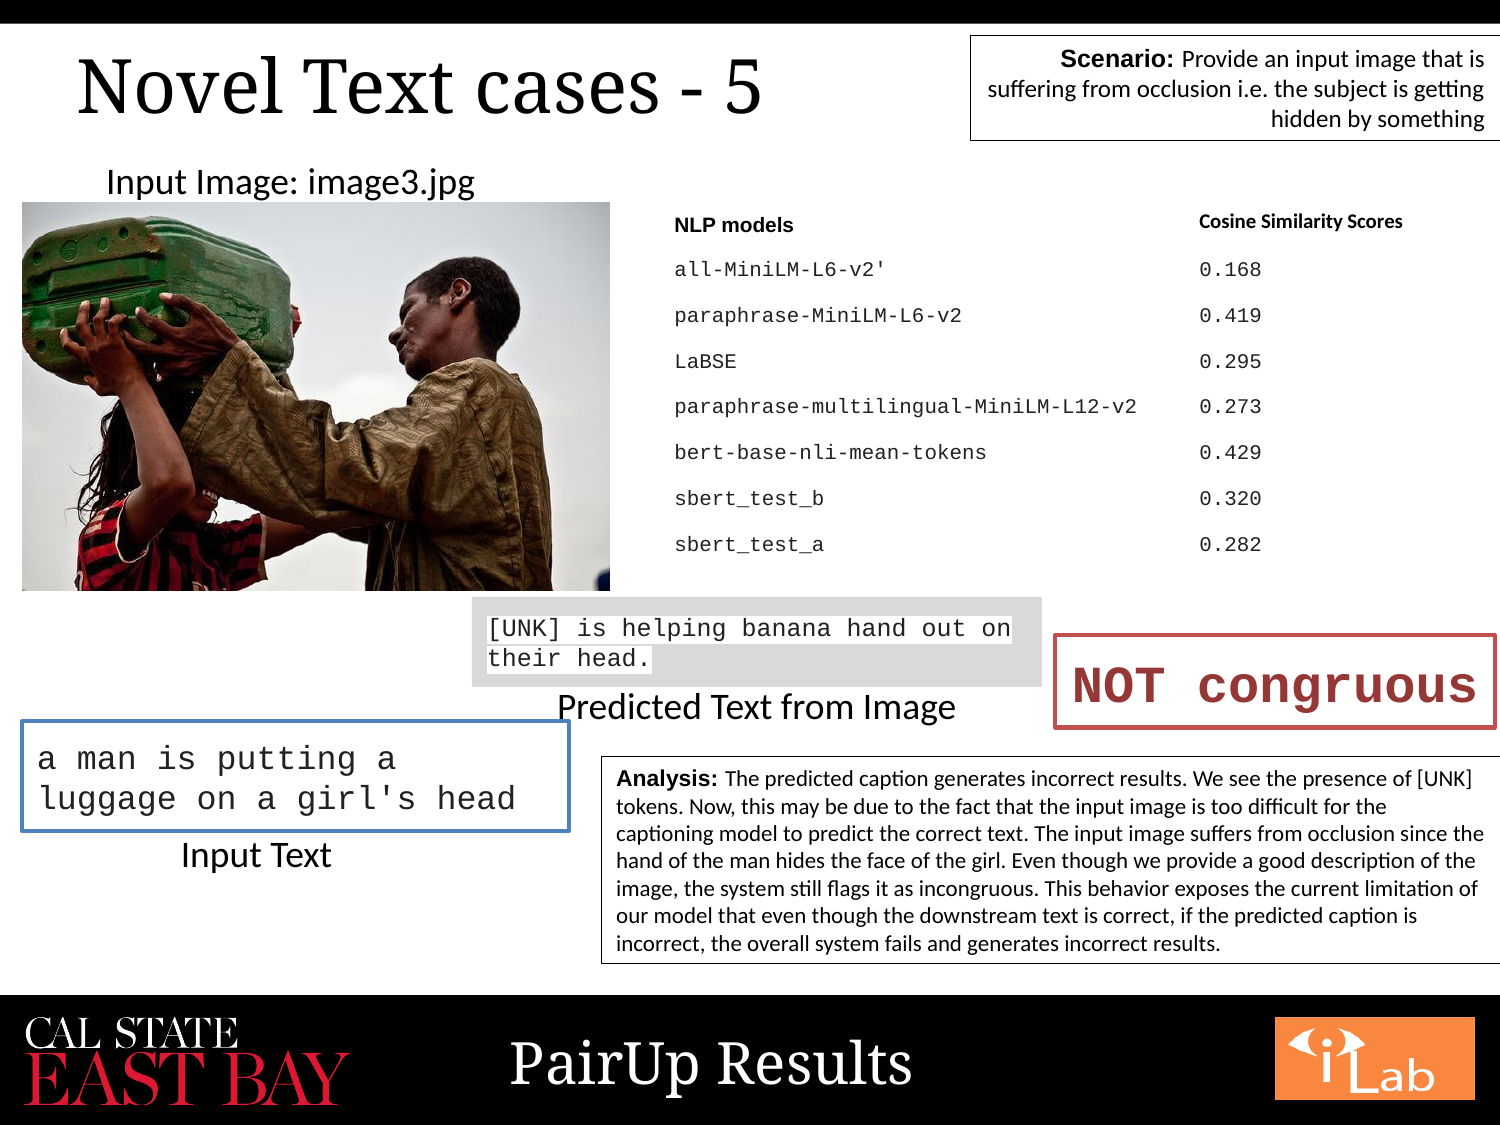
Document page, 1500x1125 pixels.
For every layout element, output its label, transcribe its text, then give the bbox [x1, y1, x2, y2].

text_box Novel Text cases - 5 [61, 31, 1475, 137]
text_box Input Text [82, 822, 431, 883]
text_box NOT congruous [1053, 633, 1497, 730]
table_cell sbert_test_b [664, 478, 1189, 524]
text_box a man is putting a luggage on a girl's head [20, 719, 571, 833]
picture [24, 1016, 351, 1106]
text_box Analysis: The predicted caption generates incorrect results. We see the presence of [UNK] tokens. Now, this may be due to the fact that the input image is too difficult for the captioning model to predict the correct text. The input image suffers from occlusion since the hand of the man hides the face of the girl. Even though we provide a good description of the image, the system still flags it as incongruous. This behavior exposes the current limitation of our model that even though the downstream text is correct, if the predicted caption is incorrect, the overall system fails and generates incorrect results. [599, 754, 1500, 965]
text_box [UNK] is helping banana hand out on their head. [471, 596, 1042, 687]
table_header Cosine Similarity Scores [1189, 203, 1475, 249]
table_cell all-MiniLM-L6-v2' [664, 249, 1189, 295]
table_cell sbert_test_a [664, 524, 1189, 570]
table_cell LaBSE [664, 341, 1189, 386]
text_box Input Image: image3.jpg [91, 149, 525, 201]
table_cell paraphrase-MiniLM-L6-v2 [664, 295, 1189, 341]
picture [22, 202, 610, 591]
text_box PairUp Results [433, 1006, 1134, 1115]
table_cell 0.273 [1189, 386, 1475, 432]
table_cell 0.295 [1189, 341, 1475, 386]
table_cell bert-base-nli-mean-tokens [664, 432, 1189, 478]
table_header NLP models [664, 203, 1189, 249]
text_box [0, 996, 1500, 1125]
text_box Scenario: Provide an input image that is suffering from occlusion i.e. the subject is getting hidden by something [968, 33, 1500, 142]
table_cell 0.282 [1189, 524, 1475, 570]
text_box Predicted Text from Image [528, 674, 986, 735]
table_cell 0.168 [1189, 249, 1475, 295]
text_box [0, 0, 1500, 24]
picture [1274, 1016, 1476, 1101]
table_cell 0.320 [1189, 478, 1475, 524]
table_cell 0.419 [1189, 295, 1475, 341]
table_cell paraphrase-multilingual-MiniLM-L12-v2 [664, 386, 1189, 432]
table_cell 0.429 [1189, 432, 1475, 478]
